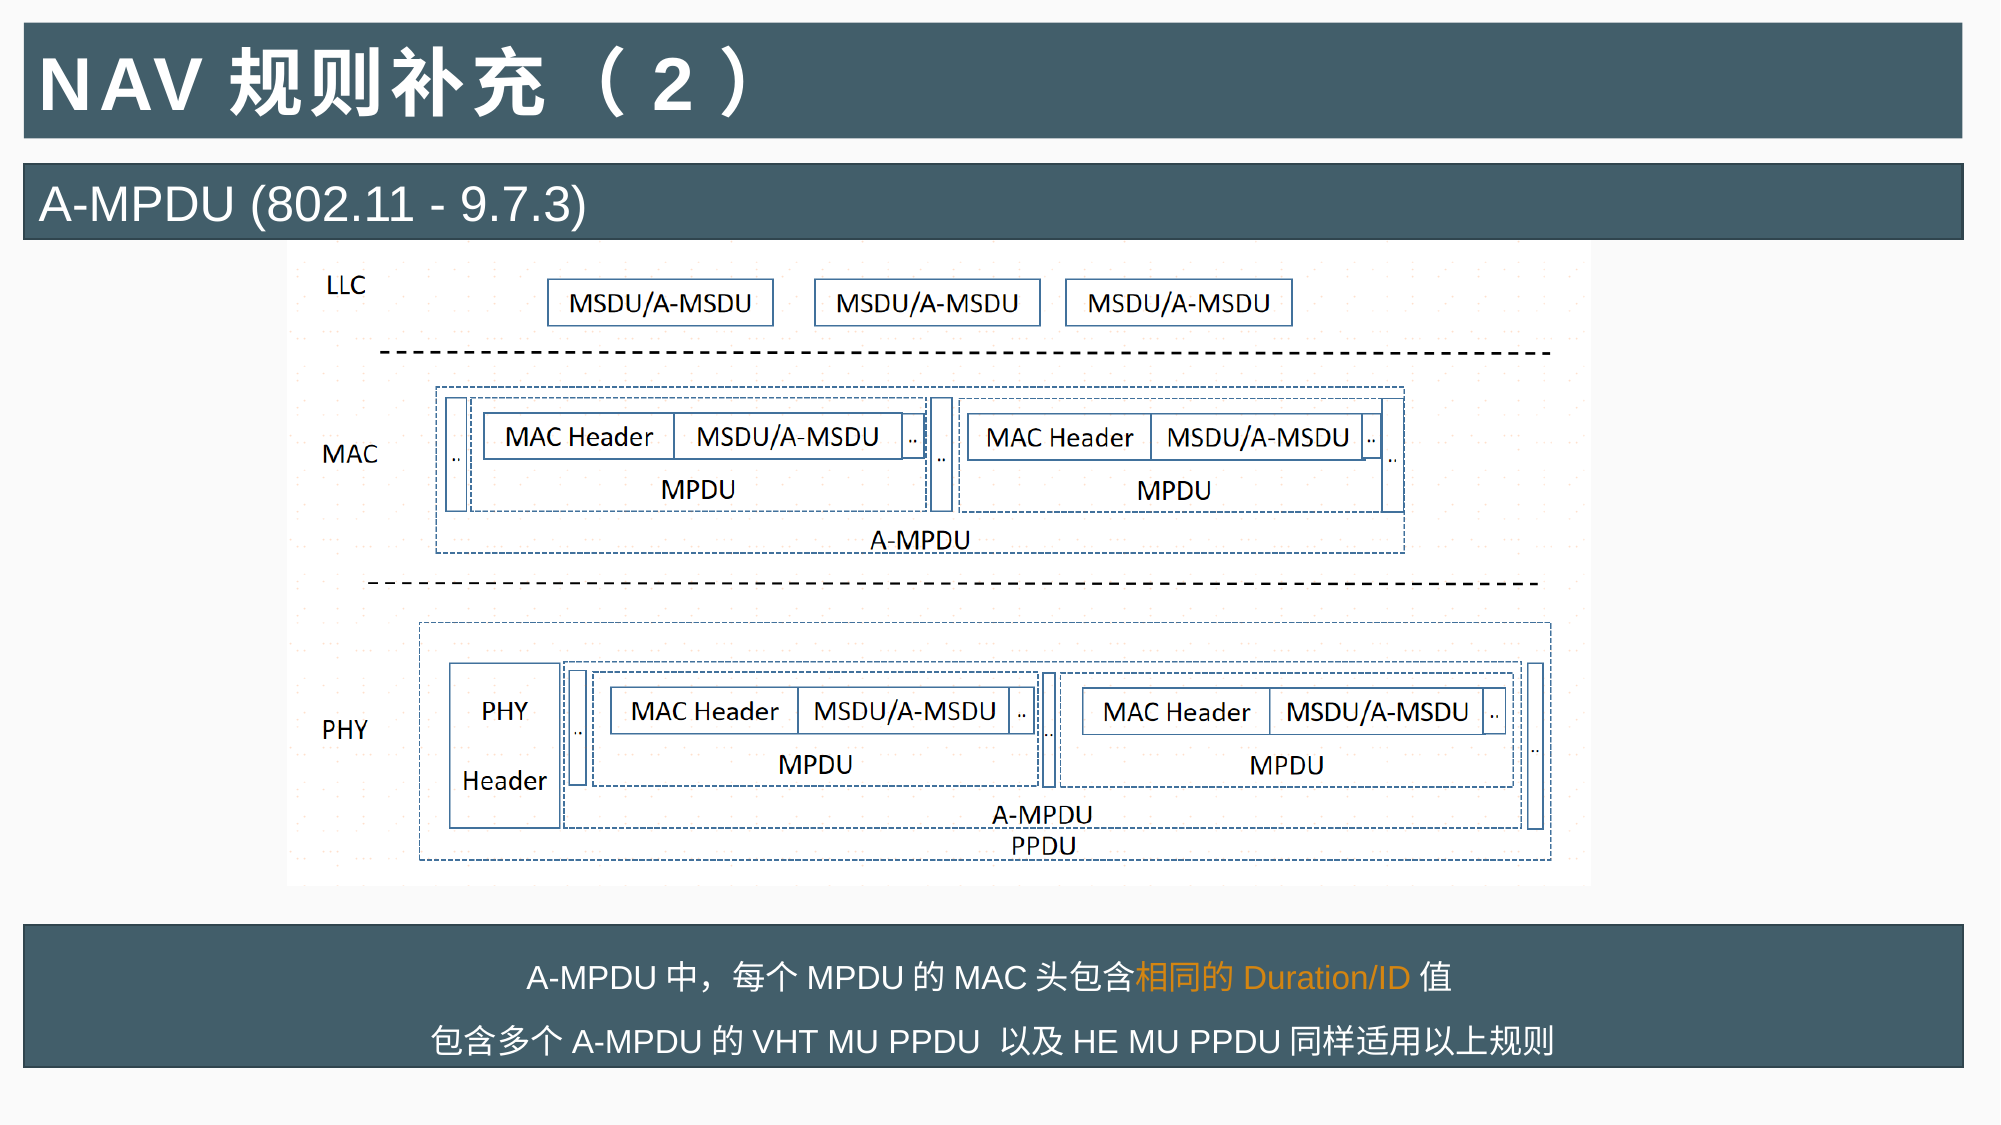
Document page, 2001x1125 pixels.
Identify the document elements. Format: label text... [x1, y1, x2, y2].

text_box A-MPDU中，每个MPDU的MAC头包含相同的Duration/ID值 包含多个A-MPDU的VHT MU PPDU 以及HE MU PPDU同样适用以上规则 [23, 924, 1964, 1068]
picture [287, 239, 1591, 886]
text_box A-MPDU (802.11 - 9.7.3) [23, 163, 1964, 240]
title NAV规则补充（2） [23, 22, 1963, 139]
